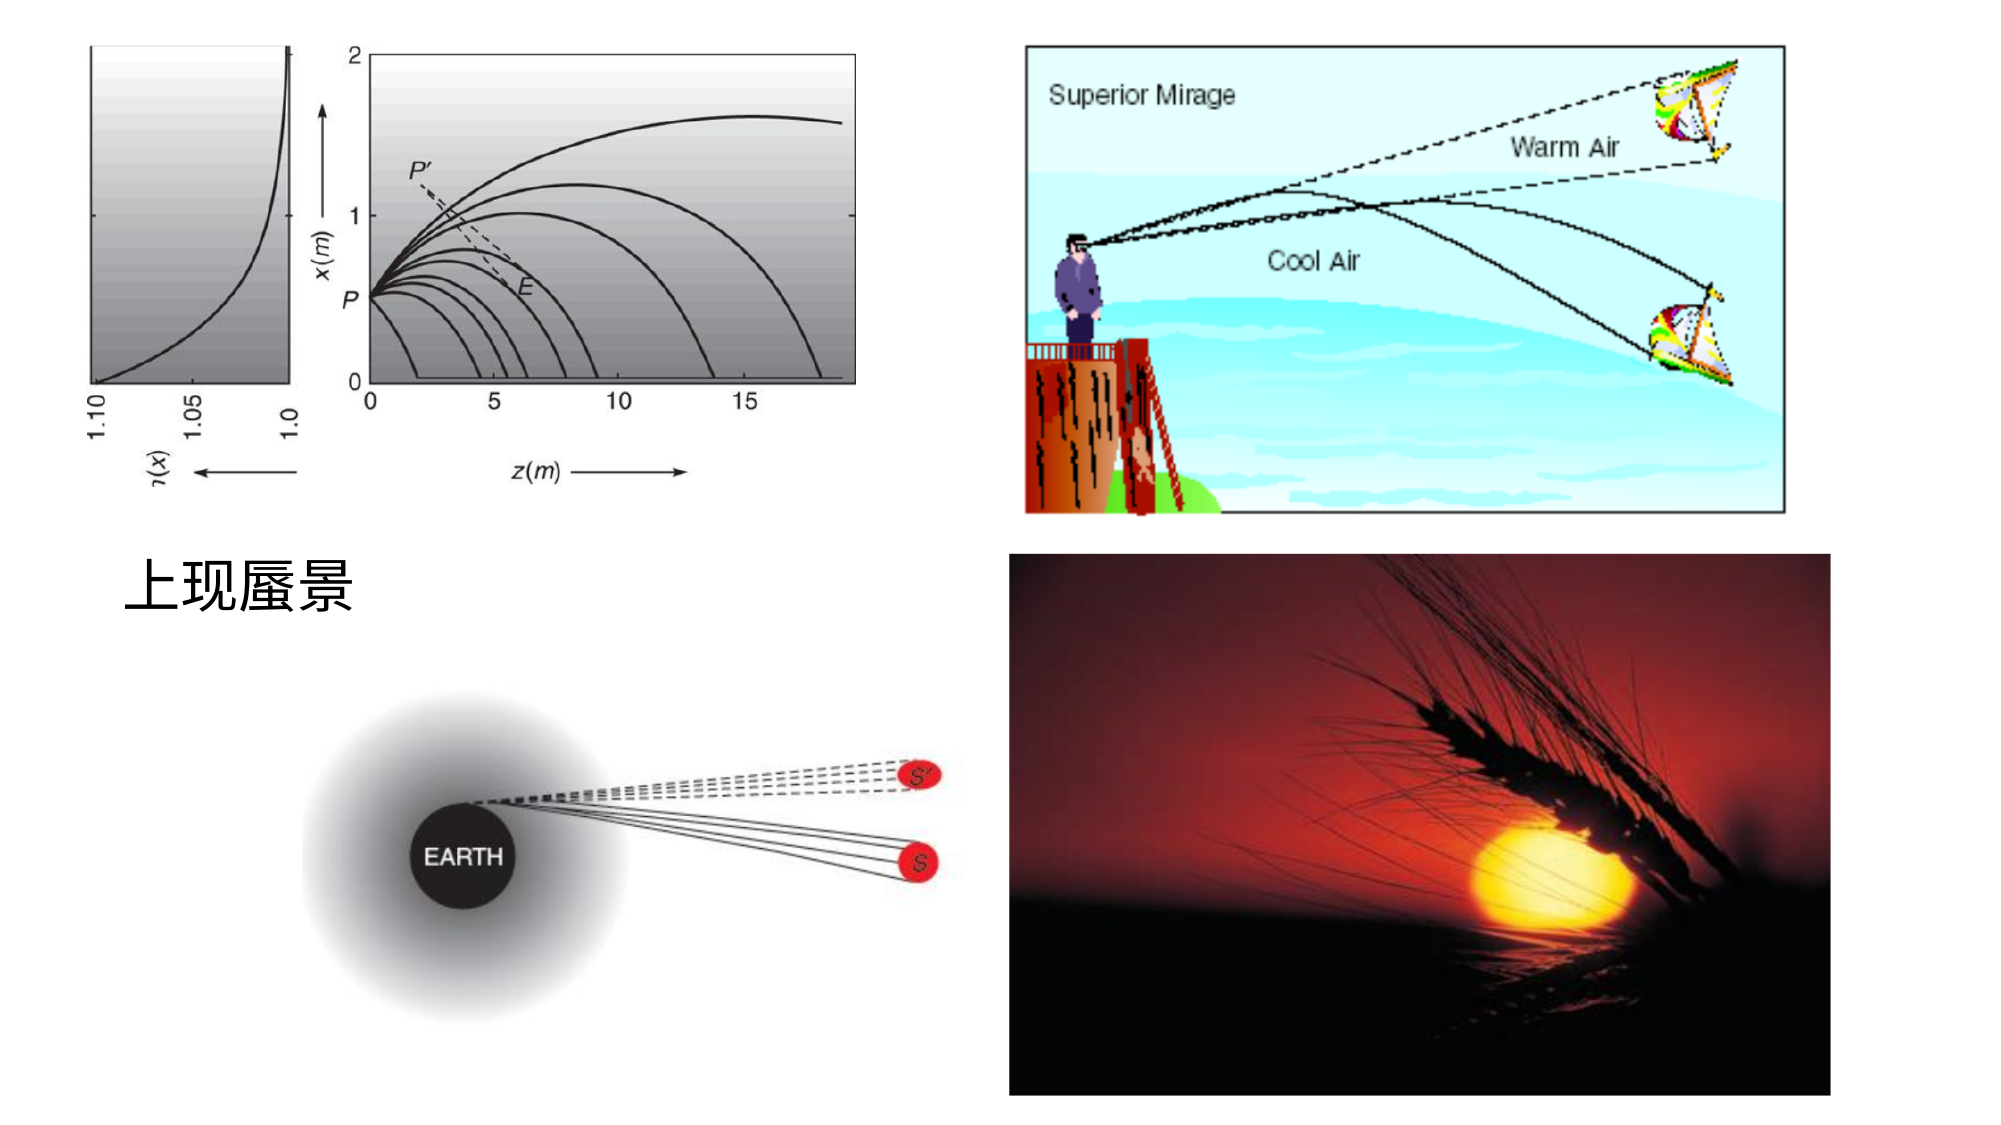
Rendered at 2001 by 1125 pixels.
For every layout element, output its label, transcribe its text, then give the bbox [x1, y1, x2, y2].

picture [302, 661, 970, 1043]
picture [989, 22, 1863, 1122]
text_box 上现蜃景 [107, 542, 371, 627]
picture [87, 30, 856, 487]
